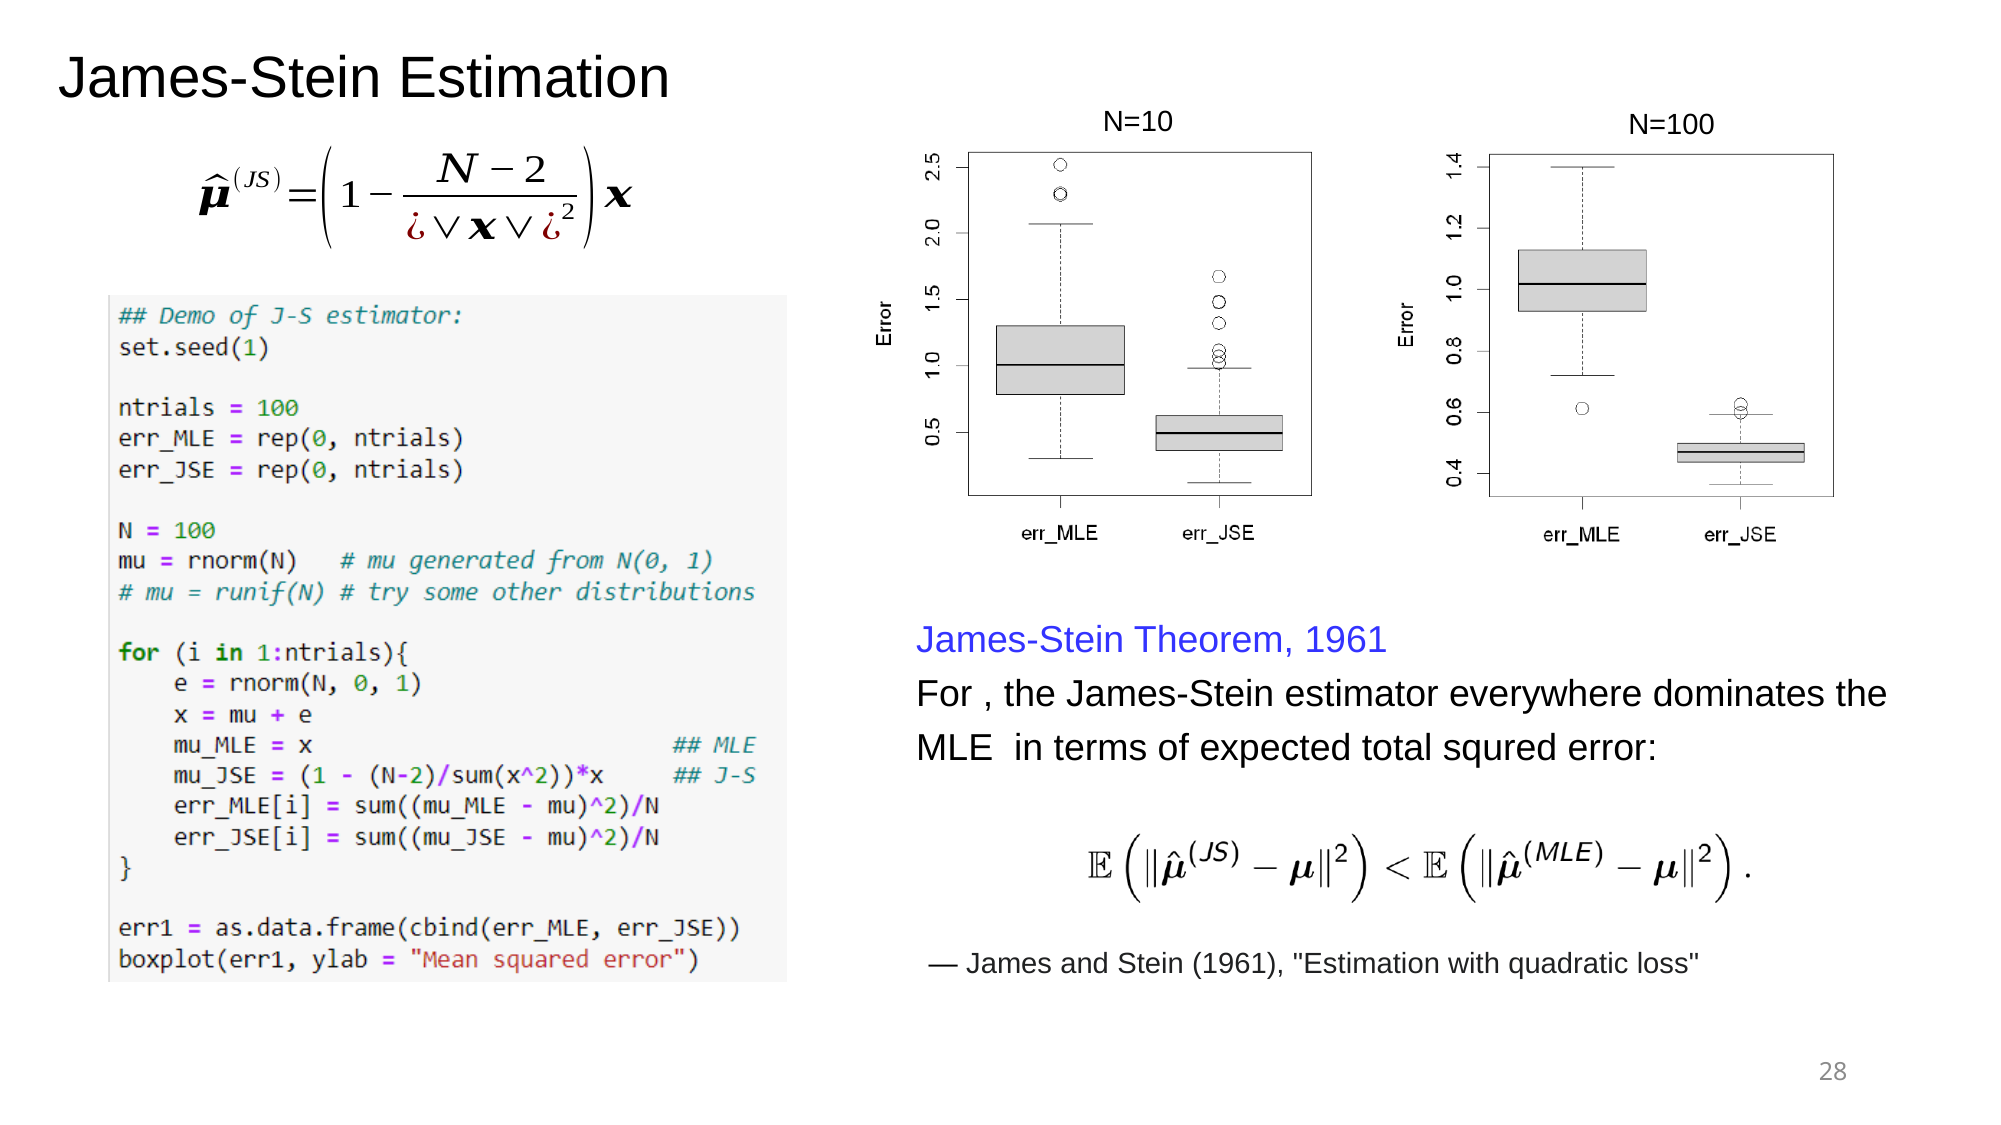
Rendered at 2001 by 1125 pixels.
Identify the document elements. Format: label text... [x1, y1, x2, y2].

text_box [857, 95, 1320, 550]
text_box James-Stein Estimation [56, 1, 1848, 109]
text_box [1388, 97, 1848, 560]
text_box — James and Stein (1961), "Estimation with quadratic loss" [913, 937, 1836, 987]
slide_number 28 [1412, 1042, 1863, 1103]
picture [97, 295, 787, 982]
picture [1071, 811, 1764, 927]
